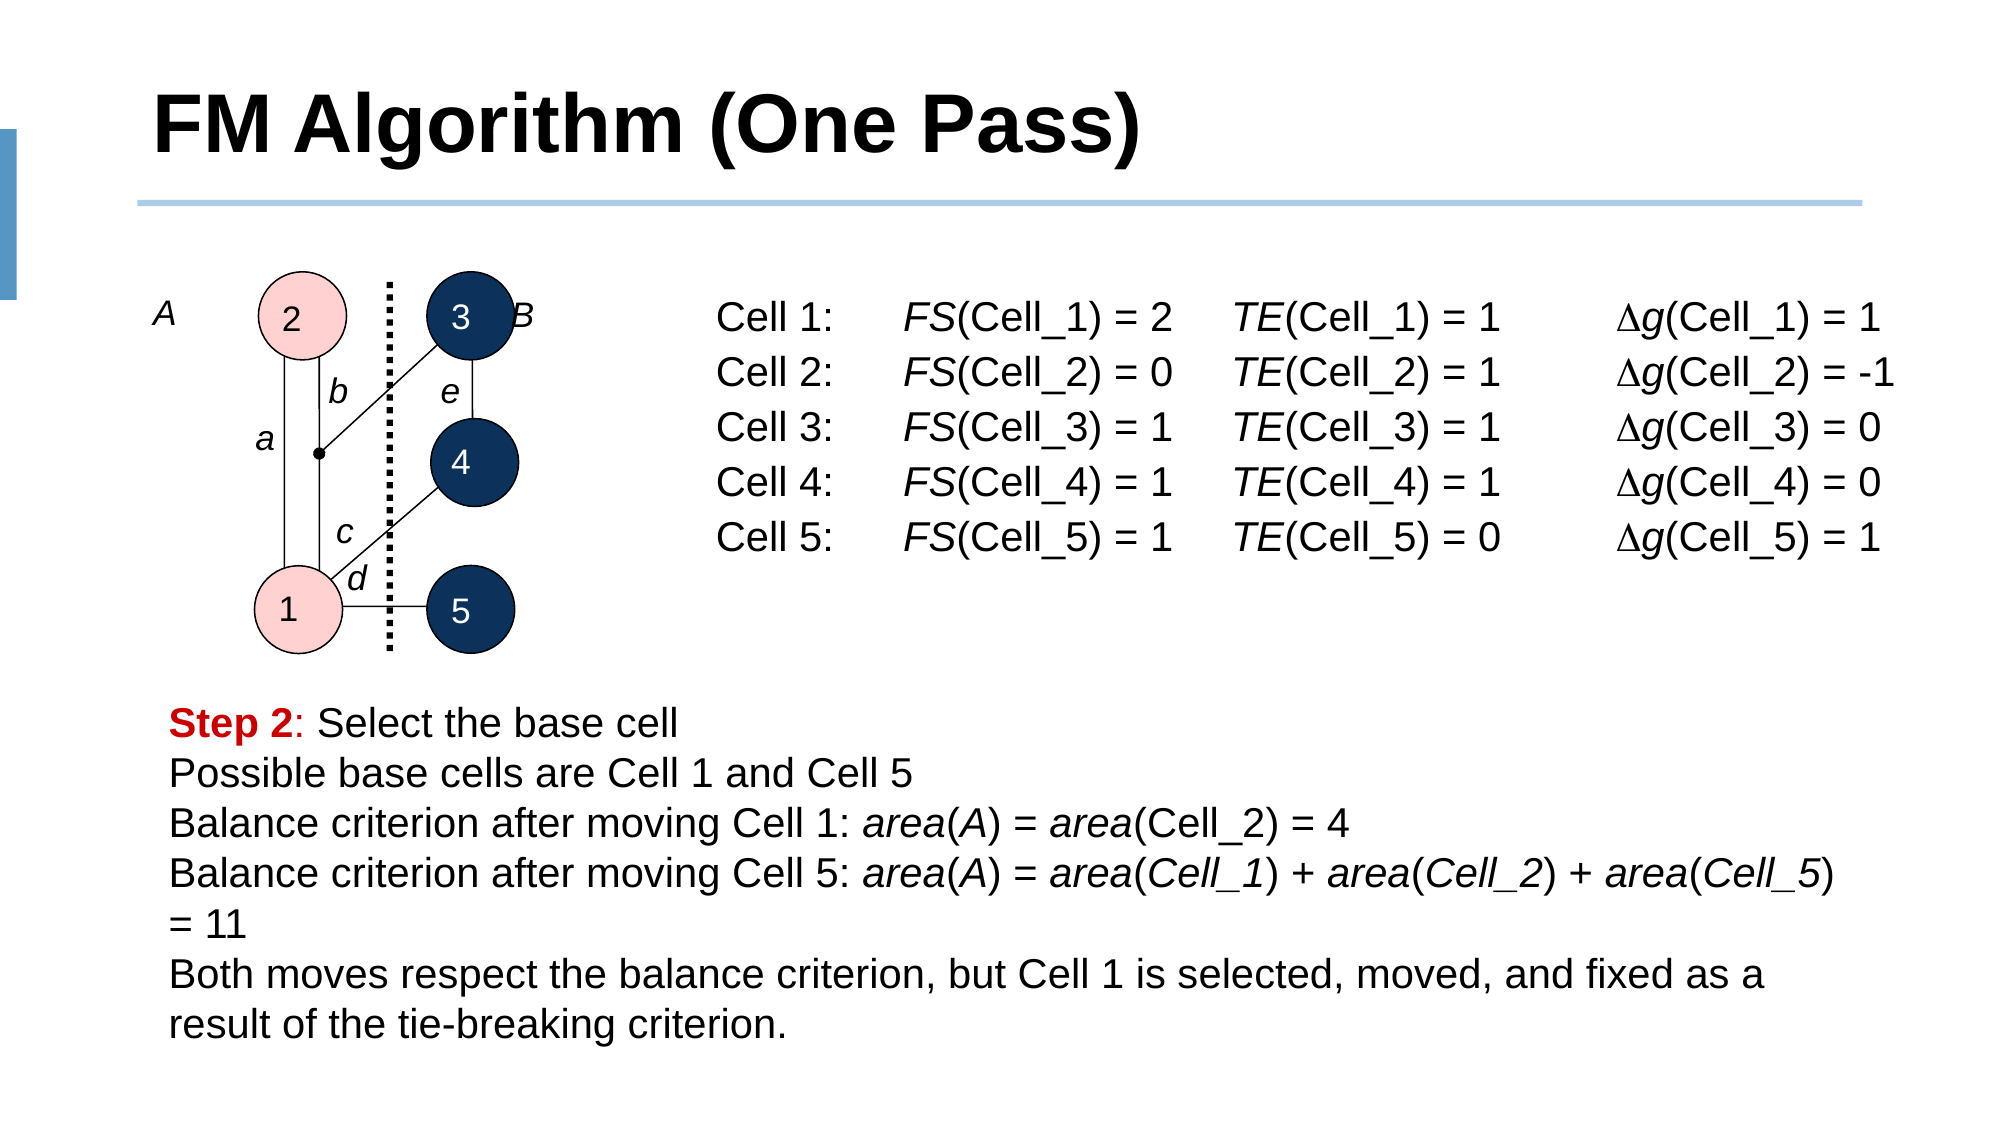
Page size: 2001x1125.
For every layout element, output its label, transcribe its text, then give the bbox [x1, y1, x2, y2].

title FM Algorithm (One Pass) [137, 42, 1863, 208]
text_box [137, 271, 619, 654]
text_box Cell 1: FS(Cell_1) = 2 TE(Cell_1) = 1 g(Cell_1) = 1 Cell 2: FS(Cell_2) = 0 TE(Cell_2) = 1 g(Cell_2) = -1 Cell 3: FS(Cell_3) = 1 TE(Cell_3) = 1 g(Cell_3) = 0 Cell 4: FS(Cell_4) = 1 TE(Cell_4) = 1 g(Cell_4) = 0 Cell 5: FS(Cell_5) = 1 TE(Cell_5) = 0 g(Cell_5) = 1 [684, 277, 1911, 571]
text_box Step 2: Select the base cell Possible base cells are Cell 1 and Cell 5 Balance criterion after moving Cell 1: area(A) = area(Cell_2) = 4 Balance criterion after moving Cell 5: area(A) = area(Cell_1) + area(Cell_2) + area(Cell_5) = 11 Both moves respect the balance criterion, but Cell 1 is selected, moved, and fixed as a result of the tie-breaking criterion. [137, 688, 1863, 1058]
